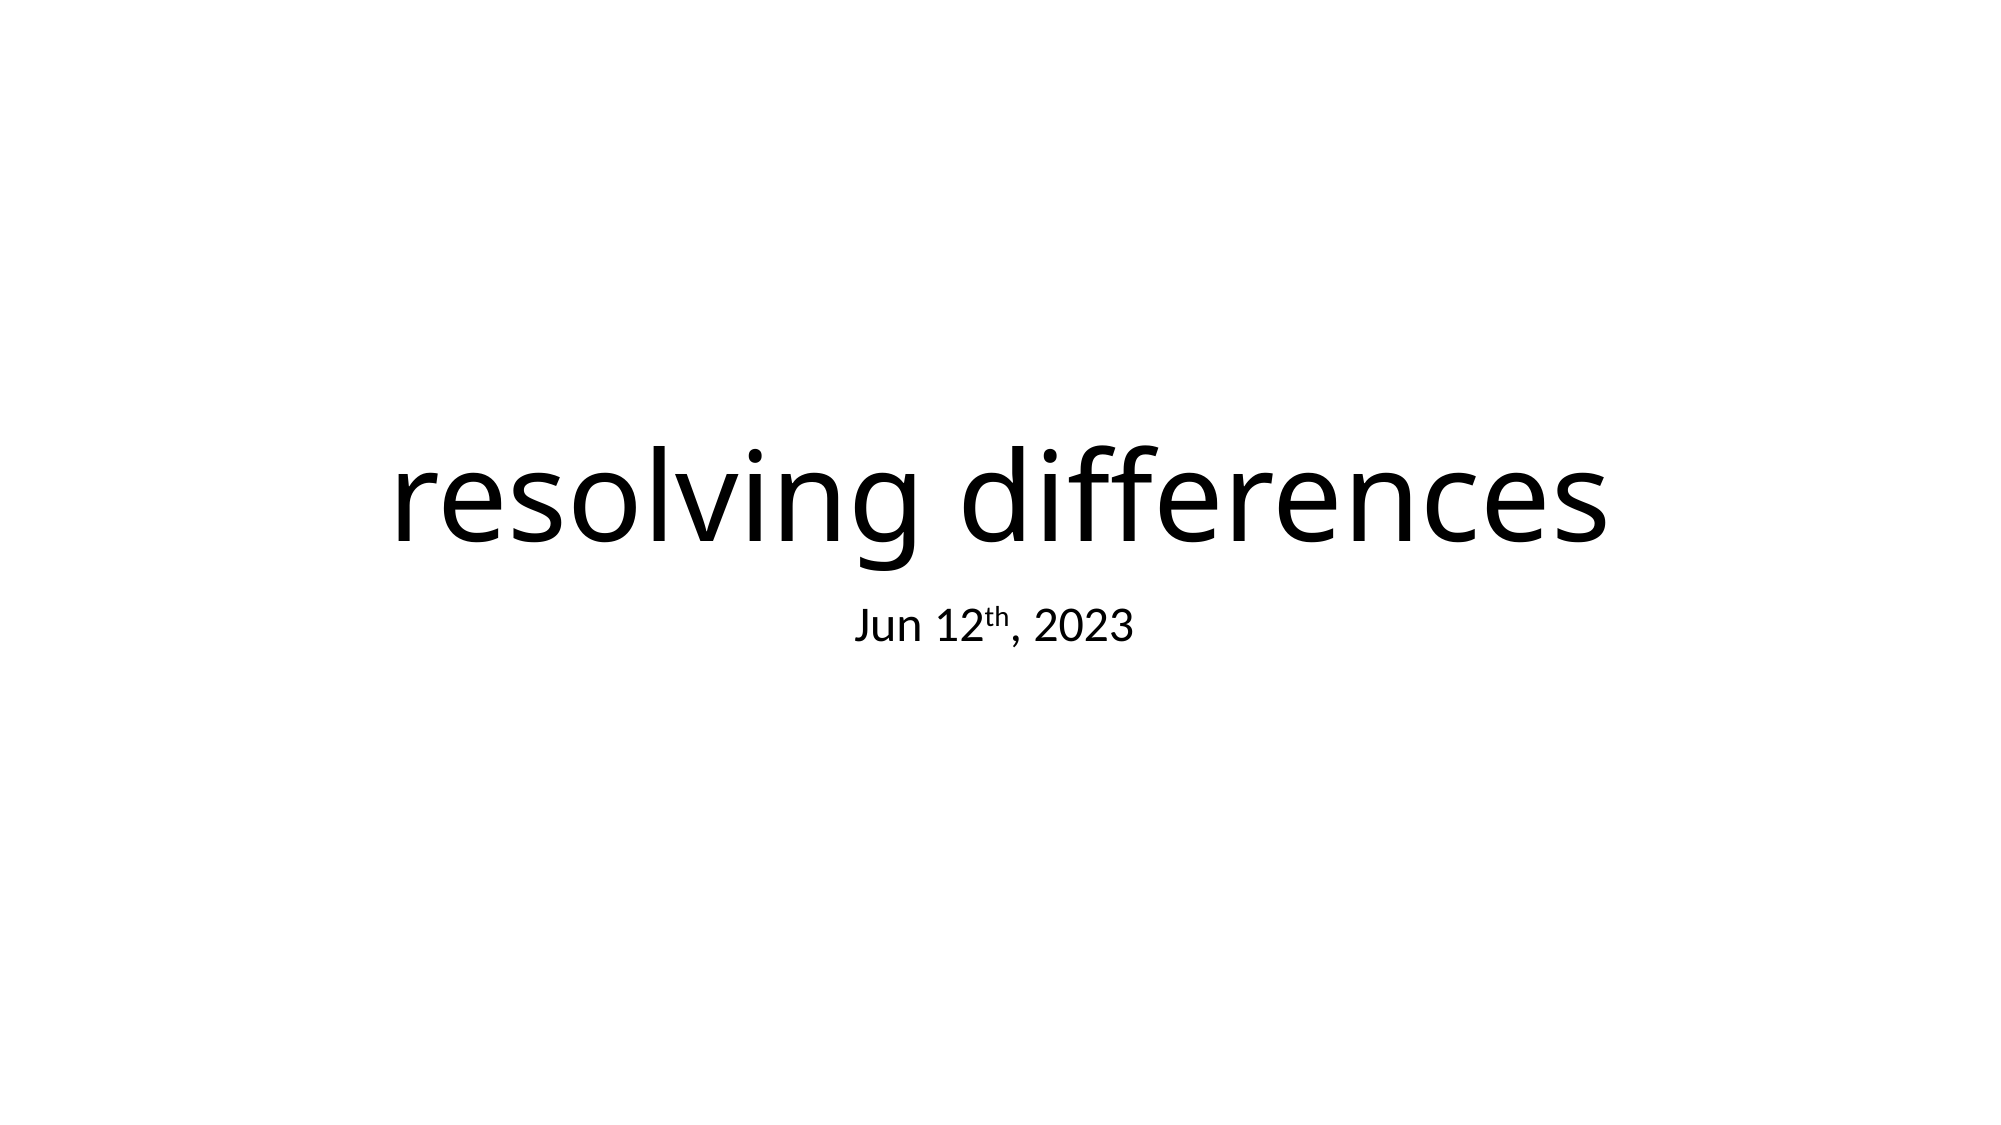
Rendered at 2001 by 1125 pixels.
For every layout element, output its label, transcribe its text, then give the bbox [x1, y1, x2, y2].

subtitle Jun 12th, 2023 [249, 590, 1750, 863]
title resolving differences [249, 184, 1750, 576]
